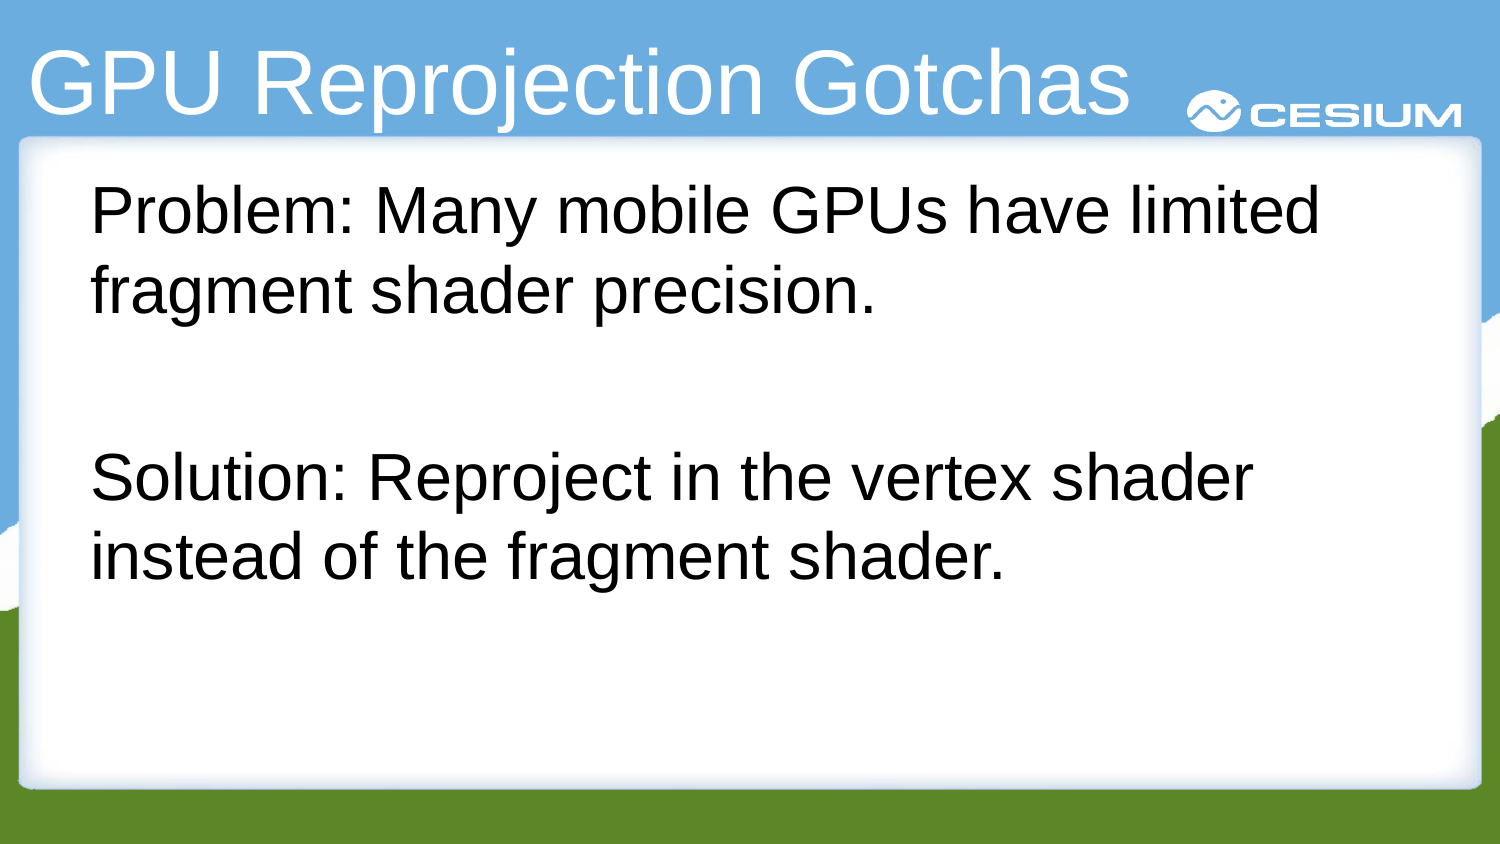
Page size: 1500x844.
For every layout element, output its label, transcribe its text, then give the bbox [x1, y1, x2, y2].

picture [0, 0, 1500, 844]
list Problem: Many mobile GPUs have limited fragment shader precision. Solution: Reproject in the vertex shader instead of the fragment shader. [75, 159, 1425, 772]
title GPU Reprojection Gotchas [12, 28, 1163, 141]
